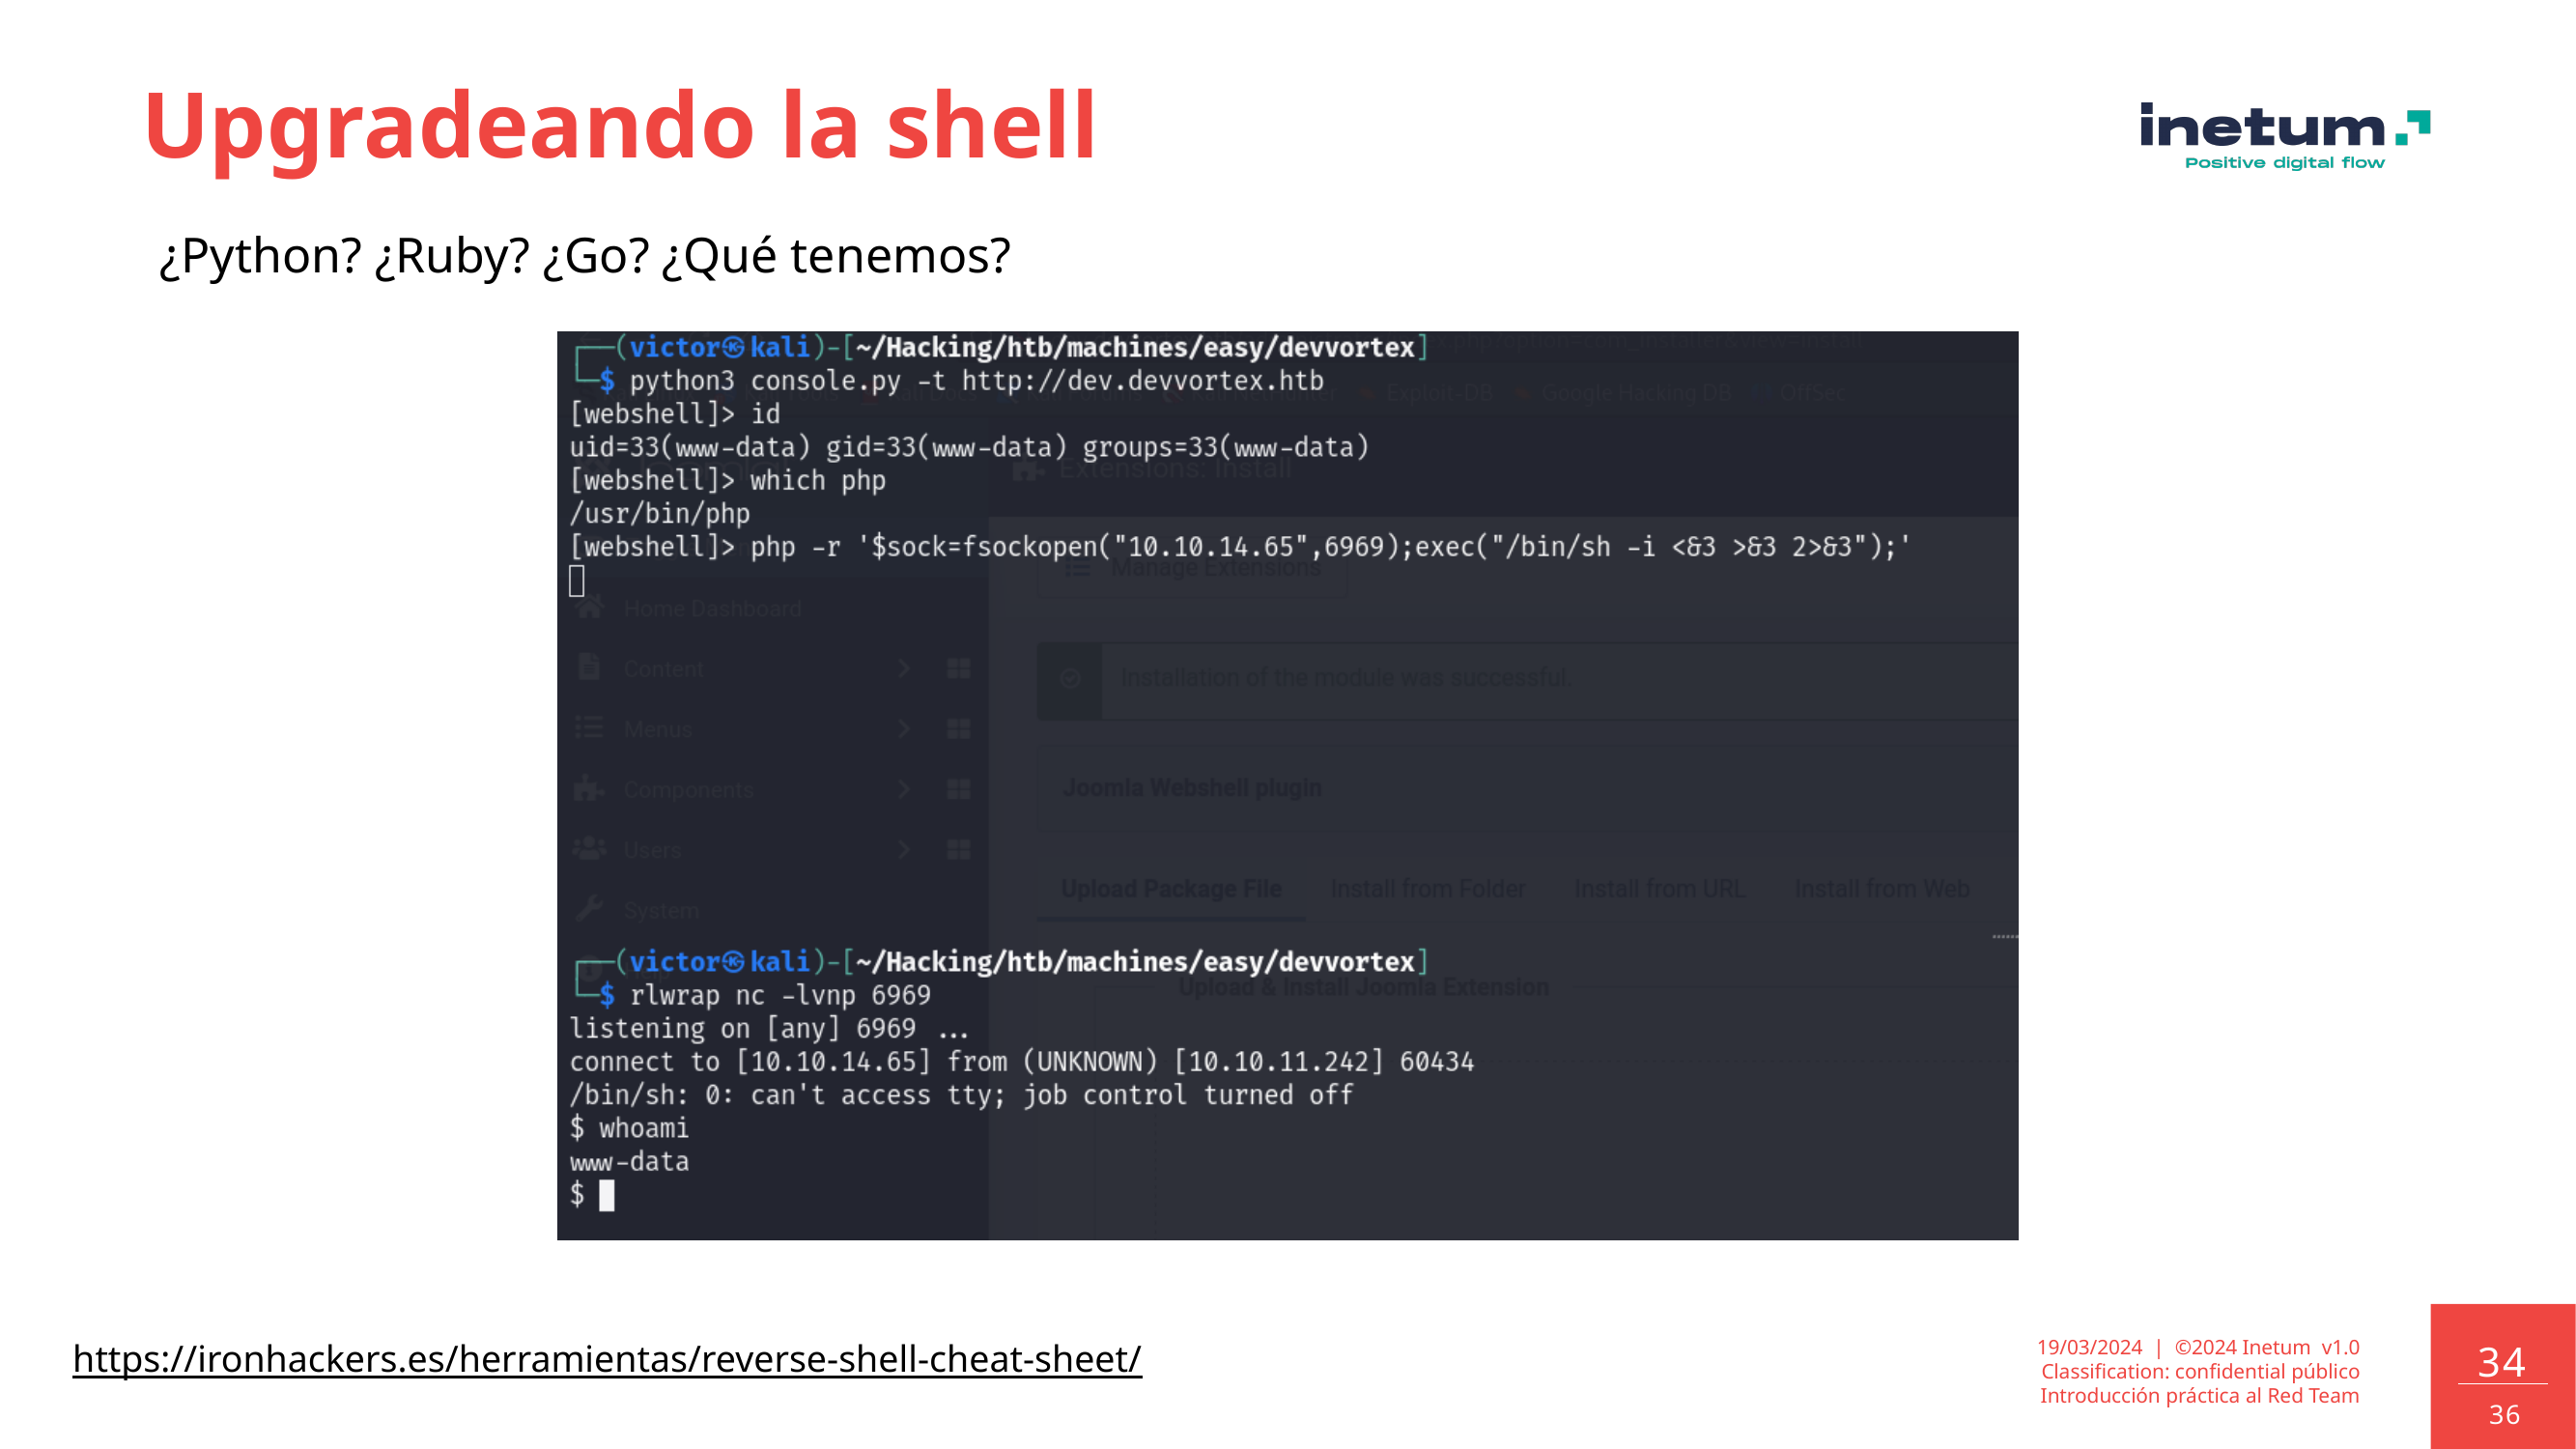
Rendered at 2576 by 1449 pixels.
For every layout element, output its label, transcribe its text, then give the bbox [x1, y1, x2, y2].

title Upgradeando la shell [138, 65, 2106, 177]
text_box https://ironhackers.es/herramientas/reverse-shell-cheat-sheet/ [58, 1329, 1346, 1393]
picture [2140, 102, 2431, 171]
text_box ¿Python? ¿Ruby? ¿Go? ¿Qué tenemos? [146, 217, 1584, 291]
picture [556, 331, 2019, 1241]
